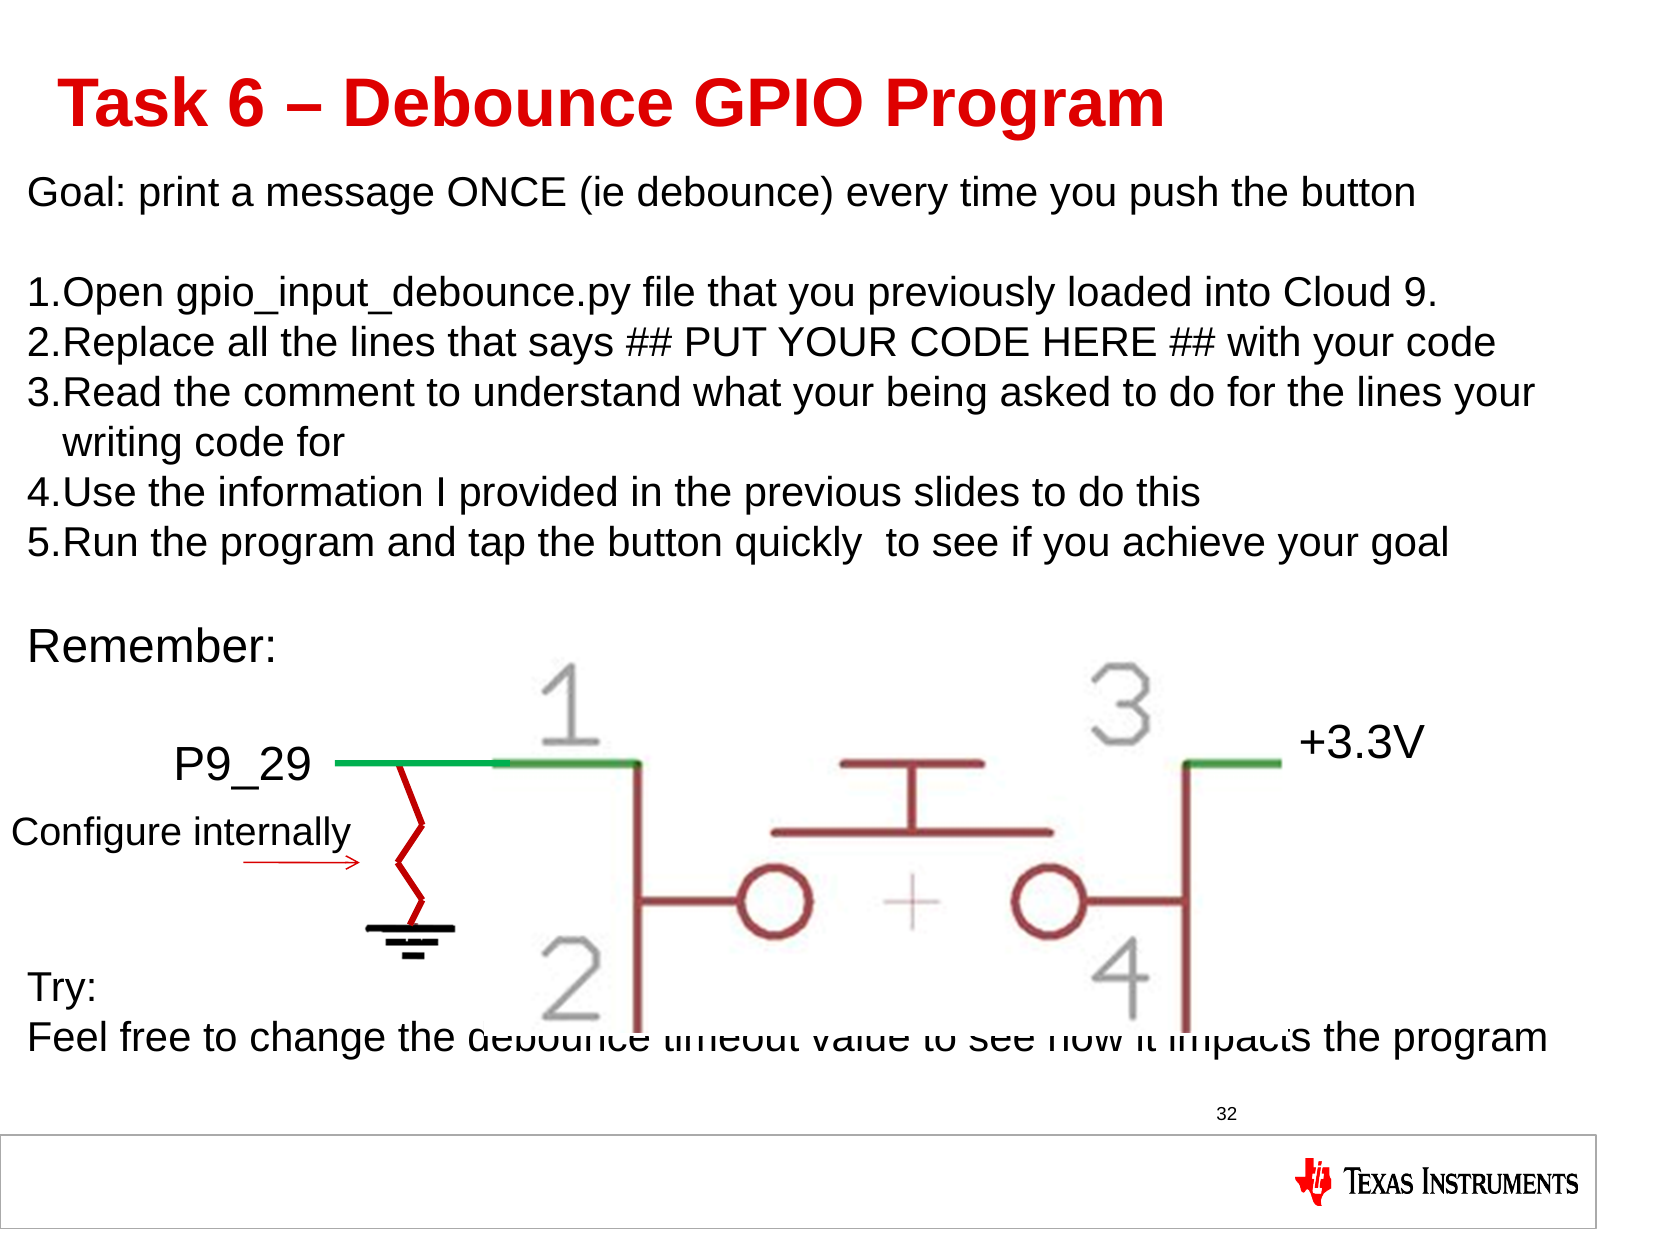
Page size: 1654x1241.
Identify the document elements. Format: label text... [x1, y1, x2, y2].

text_box Configure internally [0, 798, 367, 861]
picture [484, 635, 1288, 1037]
picture [1295, 1158, 1578, 1206]
picture [359, 923, 460, 967]
text_box <number> [1201, 1093, 1587, 1132]
text_box Goal: print a message ONCE (ie debounce) every time you push the button Open gpio_input_debounce.py file that you previously loaded into Cloud 9. Replace all the lines that says ## PUT YOUR CODE HERE ## with your code Read the comment to understand what your being asked to do for the lines your writing code for Use the information I provided in the previous slides to do this Run the program and tap the button quickly to see if you achieve your goal Remember: Try: Feel free to change the debounce timeout value to see how it impacts the program [26, 164, 1627, 884]
text_box +3.3V [1293, 703, 1441, 776]
text_box [243, 861, 360, 870]
text_box Task 6 – Debounce GPIO Program [41, 25, 1572, 164]
text_box P9_29 [158, 725, 328, 798]
